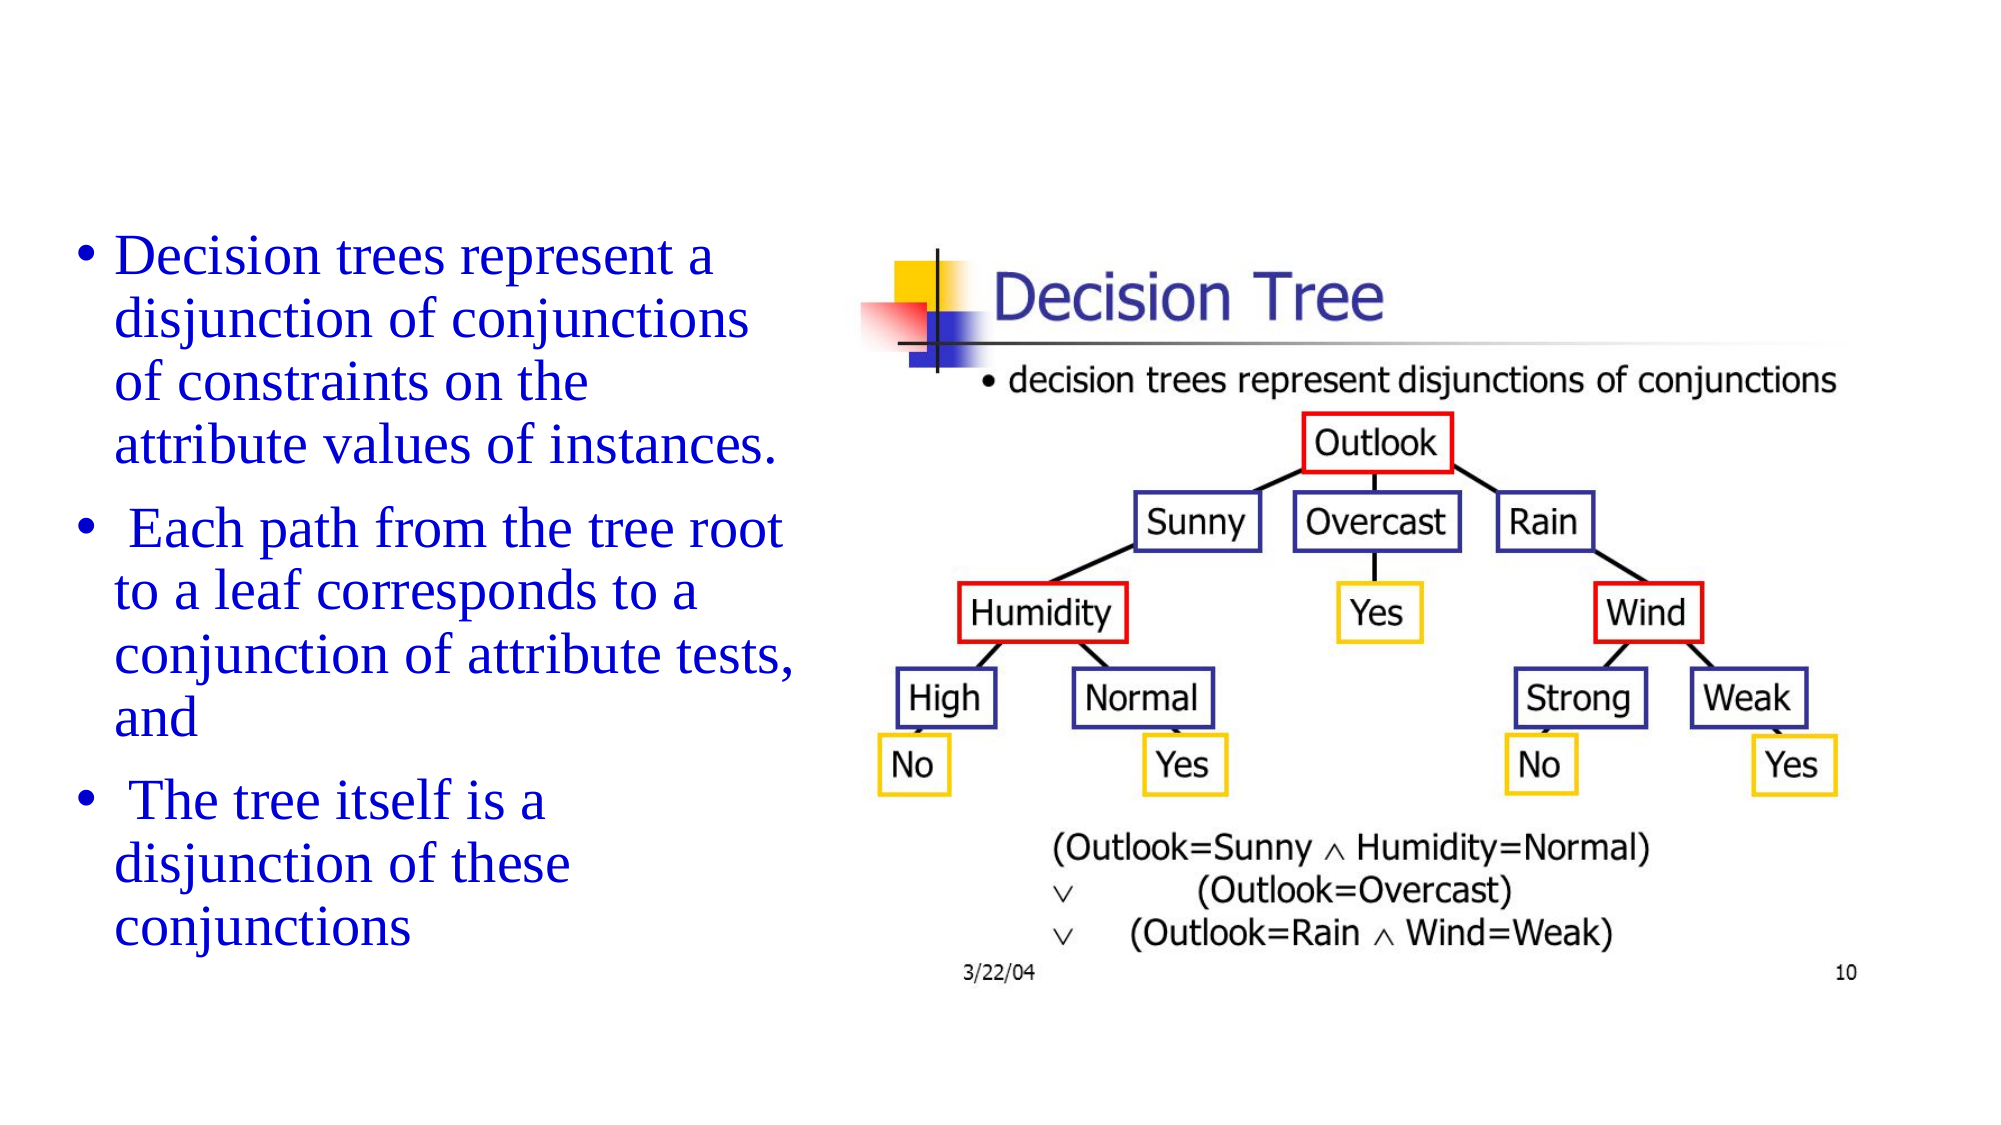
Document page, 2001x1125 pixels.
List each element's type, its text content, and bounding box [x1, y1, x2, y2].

picture [844, 189, 1921, 998]
list Decision trees represent a disjunction of conjunctions of constraints on the attribute values of instances. Each path from the tree root to a leaf corresponds to a conjunction of attribute tests, and The tree itself is a disjunction of these conjunctions [61, 216, 811, 1024]
